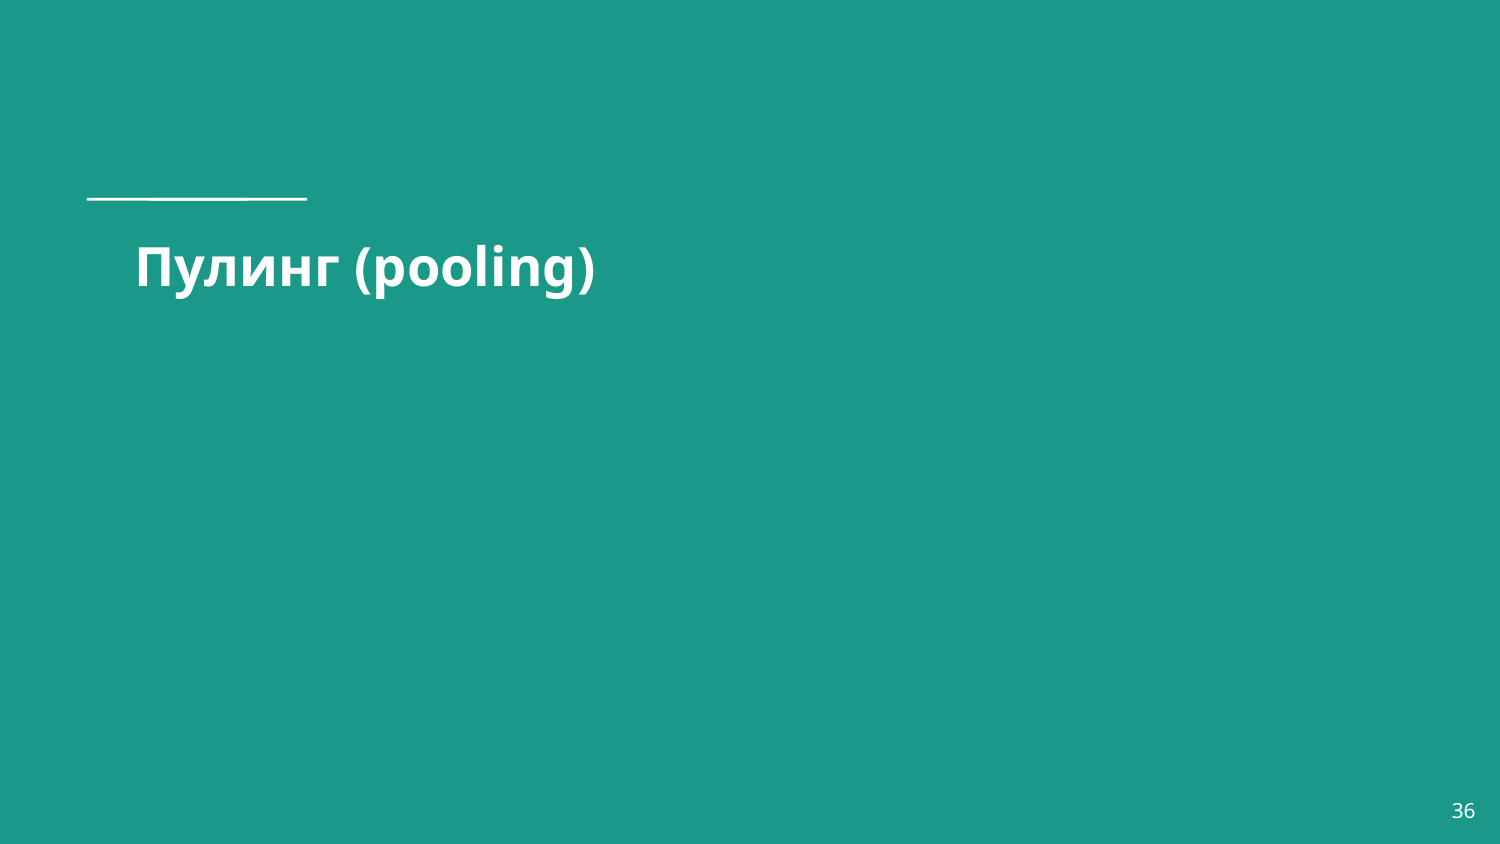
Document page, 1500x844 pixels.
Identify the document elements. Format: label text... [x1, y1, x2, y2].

slide_number ‹#› [1400, 779, 1491, 844]
title Пулинг (pooling) [119, 216, 1381, 466]
